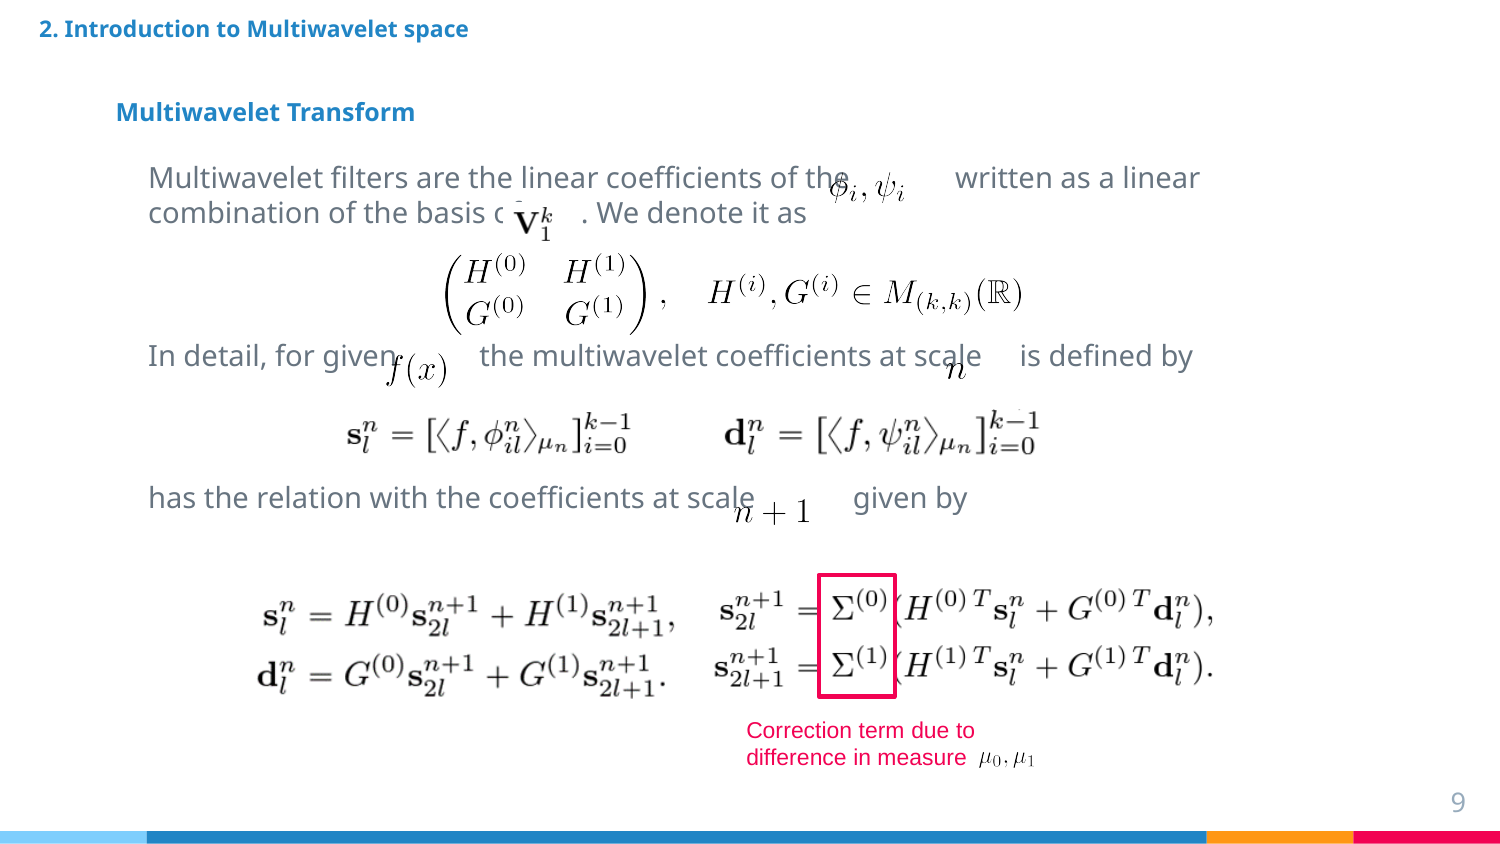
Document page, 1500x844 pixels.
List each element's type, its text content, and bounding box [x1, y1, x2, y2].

picture [445, 253, 1021, 335]
picture [344, 411, 634, 461]
picture [829, 172, 905, 203]
picture [718, 408, 1043, 463]
text_box Correction term due to difference in measure [731, 708, 1064, 778]
text_box [817, 573, 897, 583]
text_box Multiwavelet Transform [100, 81, 679, 145]
picture [709, 585, 1221, 692]
text_box Multiwavelet filters are the linear coefficients of the written as a linear combination of the basis of . We denote it as In detail, for given the multiwavelet coefficients at scale is defined by has the relation with the coefficients at scale given by [133, 144, 1306, 701]
text_box 2. Introduction to Multiwavelet space [24, 0, 603, 63]
slide_number 9 [1391, 770, 1482, 822]
picture [978, 752, 1035, 768]
picture [946, 363, 966, 379]
picture [243, 578, 696, 716]
picture [734, 499, 809, 525]
picture [503, 202, 558, 247]
picture [385, 353, 446, 388]
